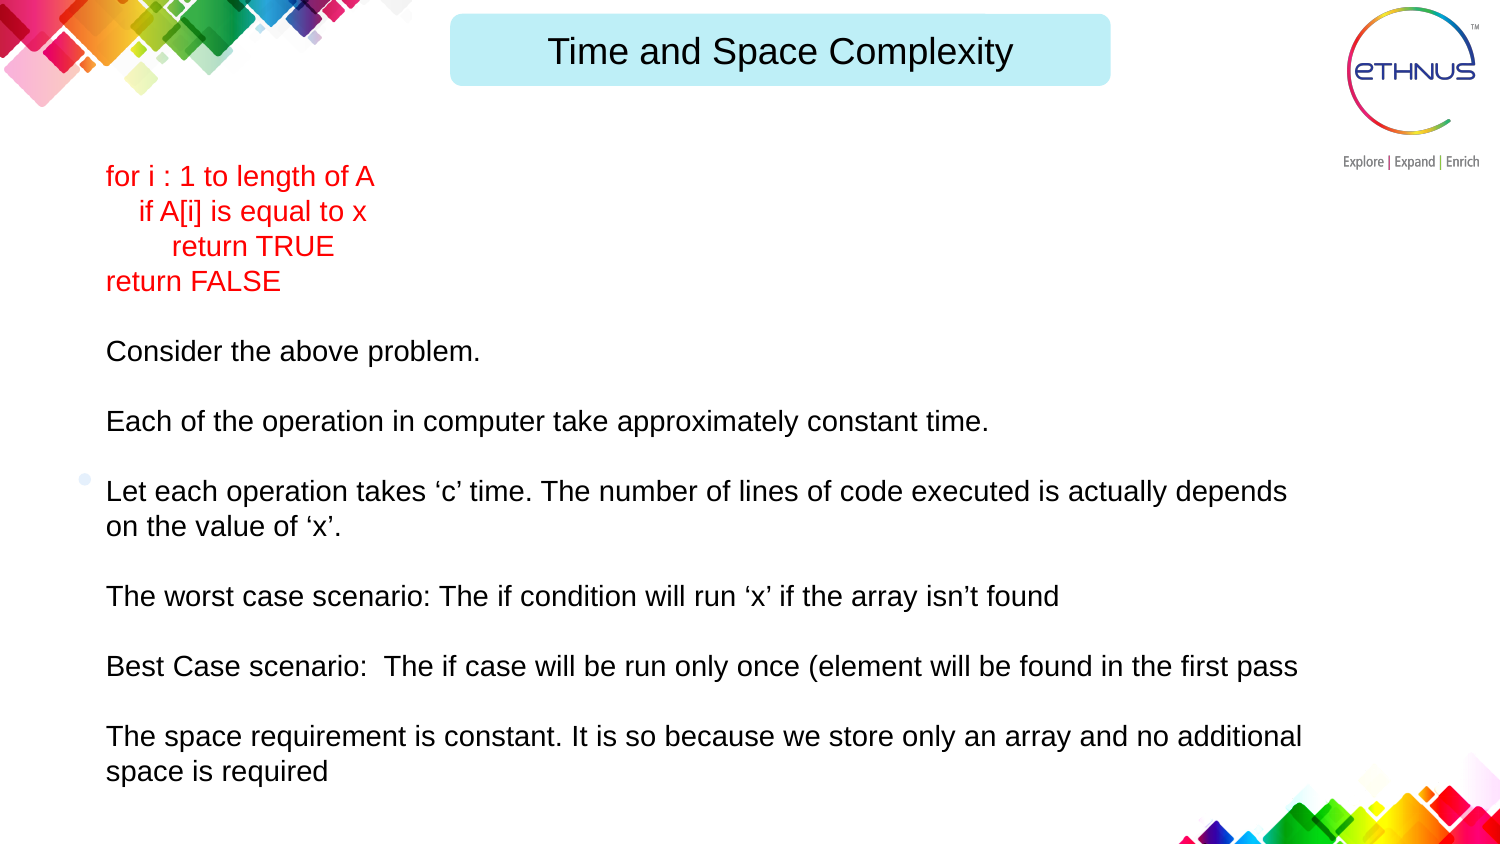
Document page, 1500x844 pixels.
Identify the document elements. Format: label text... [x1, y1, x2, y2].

text_box [78, 473, 91, 486]
picture [1110, 752, 1500, 844]
text_box for i : 1 to length of A if A[i] is equal to x return TRUE return FALSE Consider the above problem. Each of the operation in computer take approximately constant time. Let each operation takes ‘c’ time. The number of lines of code executed is actually depends on the value of ‘x’. The worst case scenario: The if condition will run ‘x’ if the array isn’t found Best Case scenario: The if case will be run only once (element will be found in the first pass The space requirement is constant. It is so because we store only an array and no additional space is required [91, 150, 1329, 795]
text_box Time and Space Complexity [450, 13, 1111, 86]
picture [1344, 7, 1479, 170]
picture [0, 0, 412, 107]
